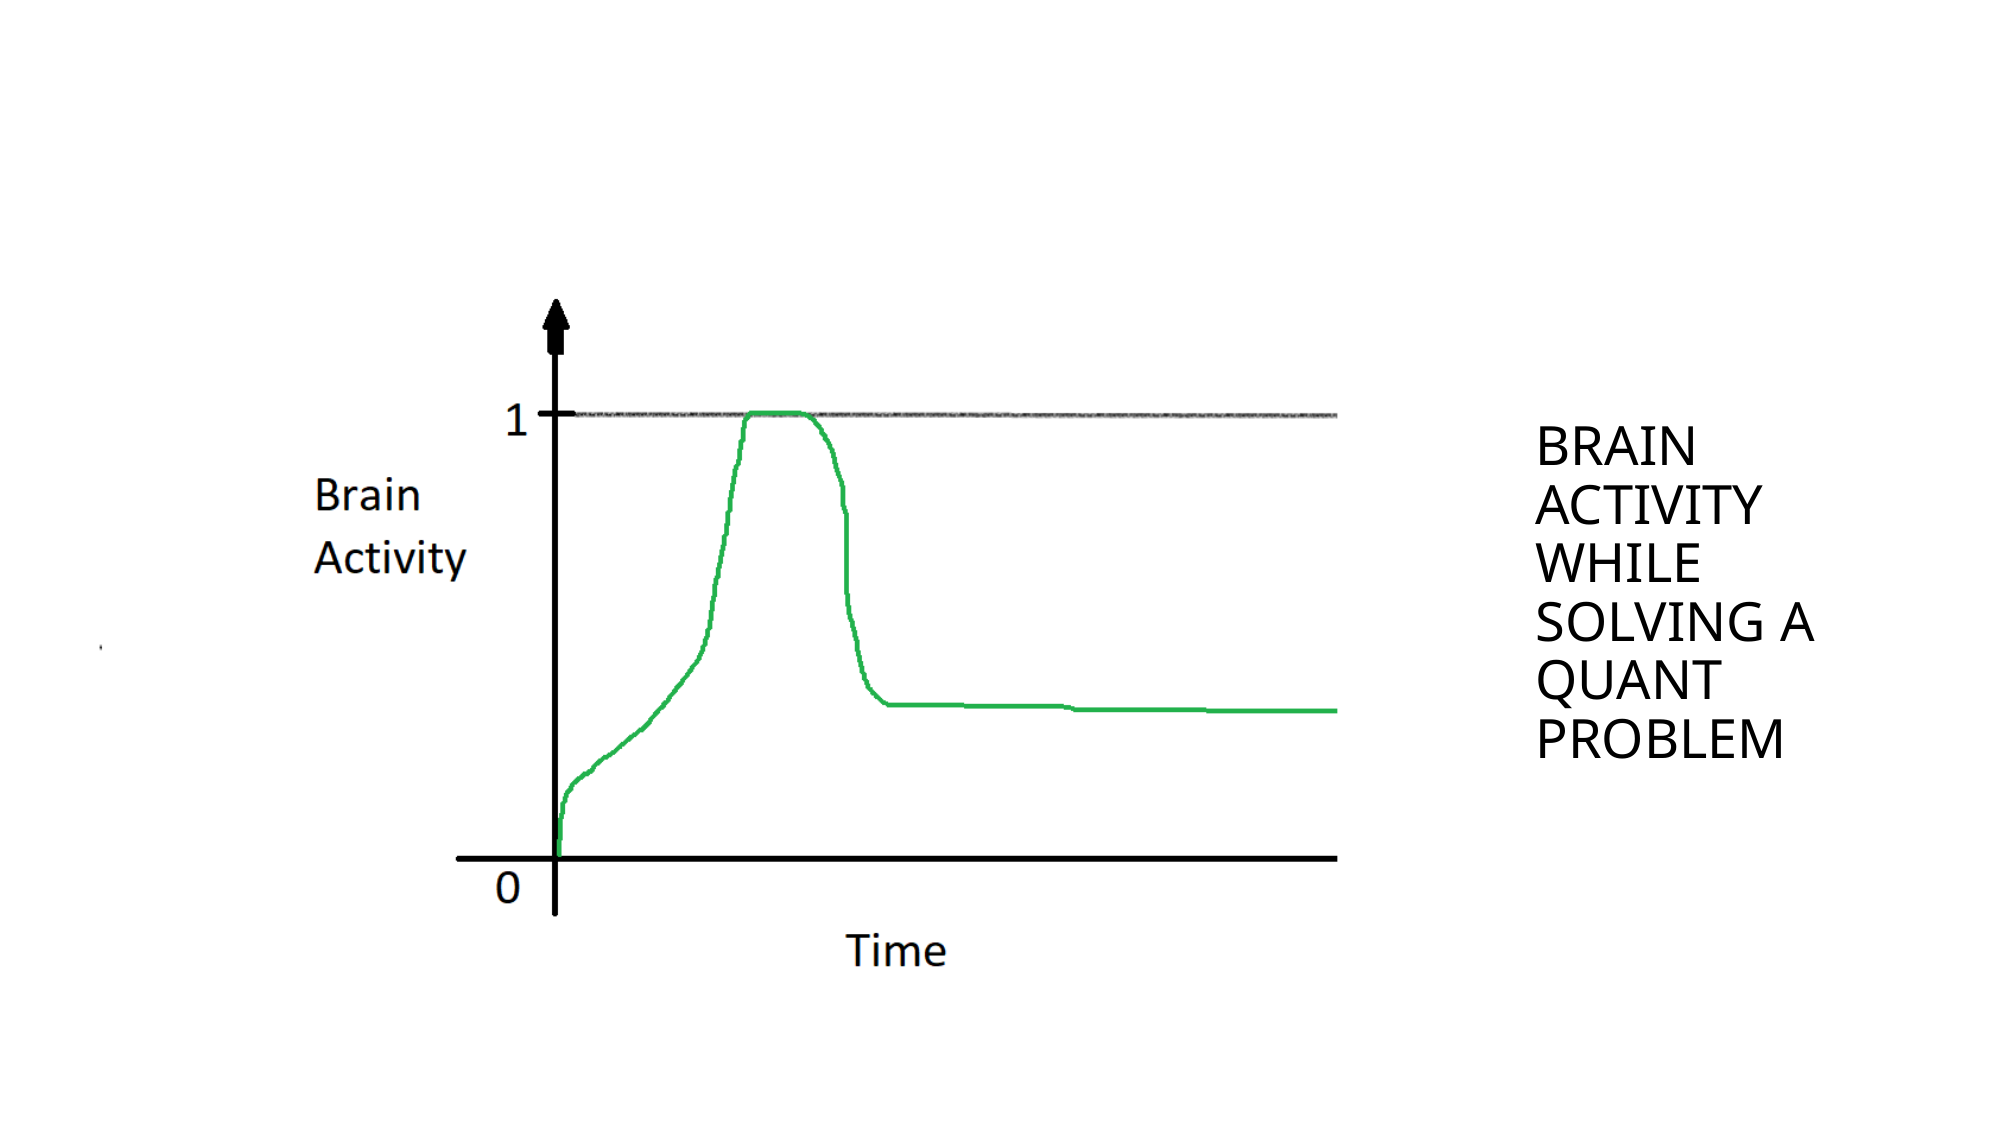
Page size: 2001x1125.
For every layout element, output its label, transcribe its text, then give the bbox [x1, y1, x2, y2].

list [89, 140, 1338, 996]
title BRAIN ACTIVITY WHILE SOLVING A QUANT PROBLEM [1520, 331, 1926, 799]
